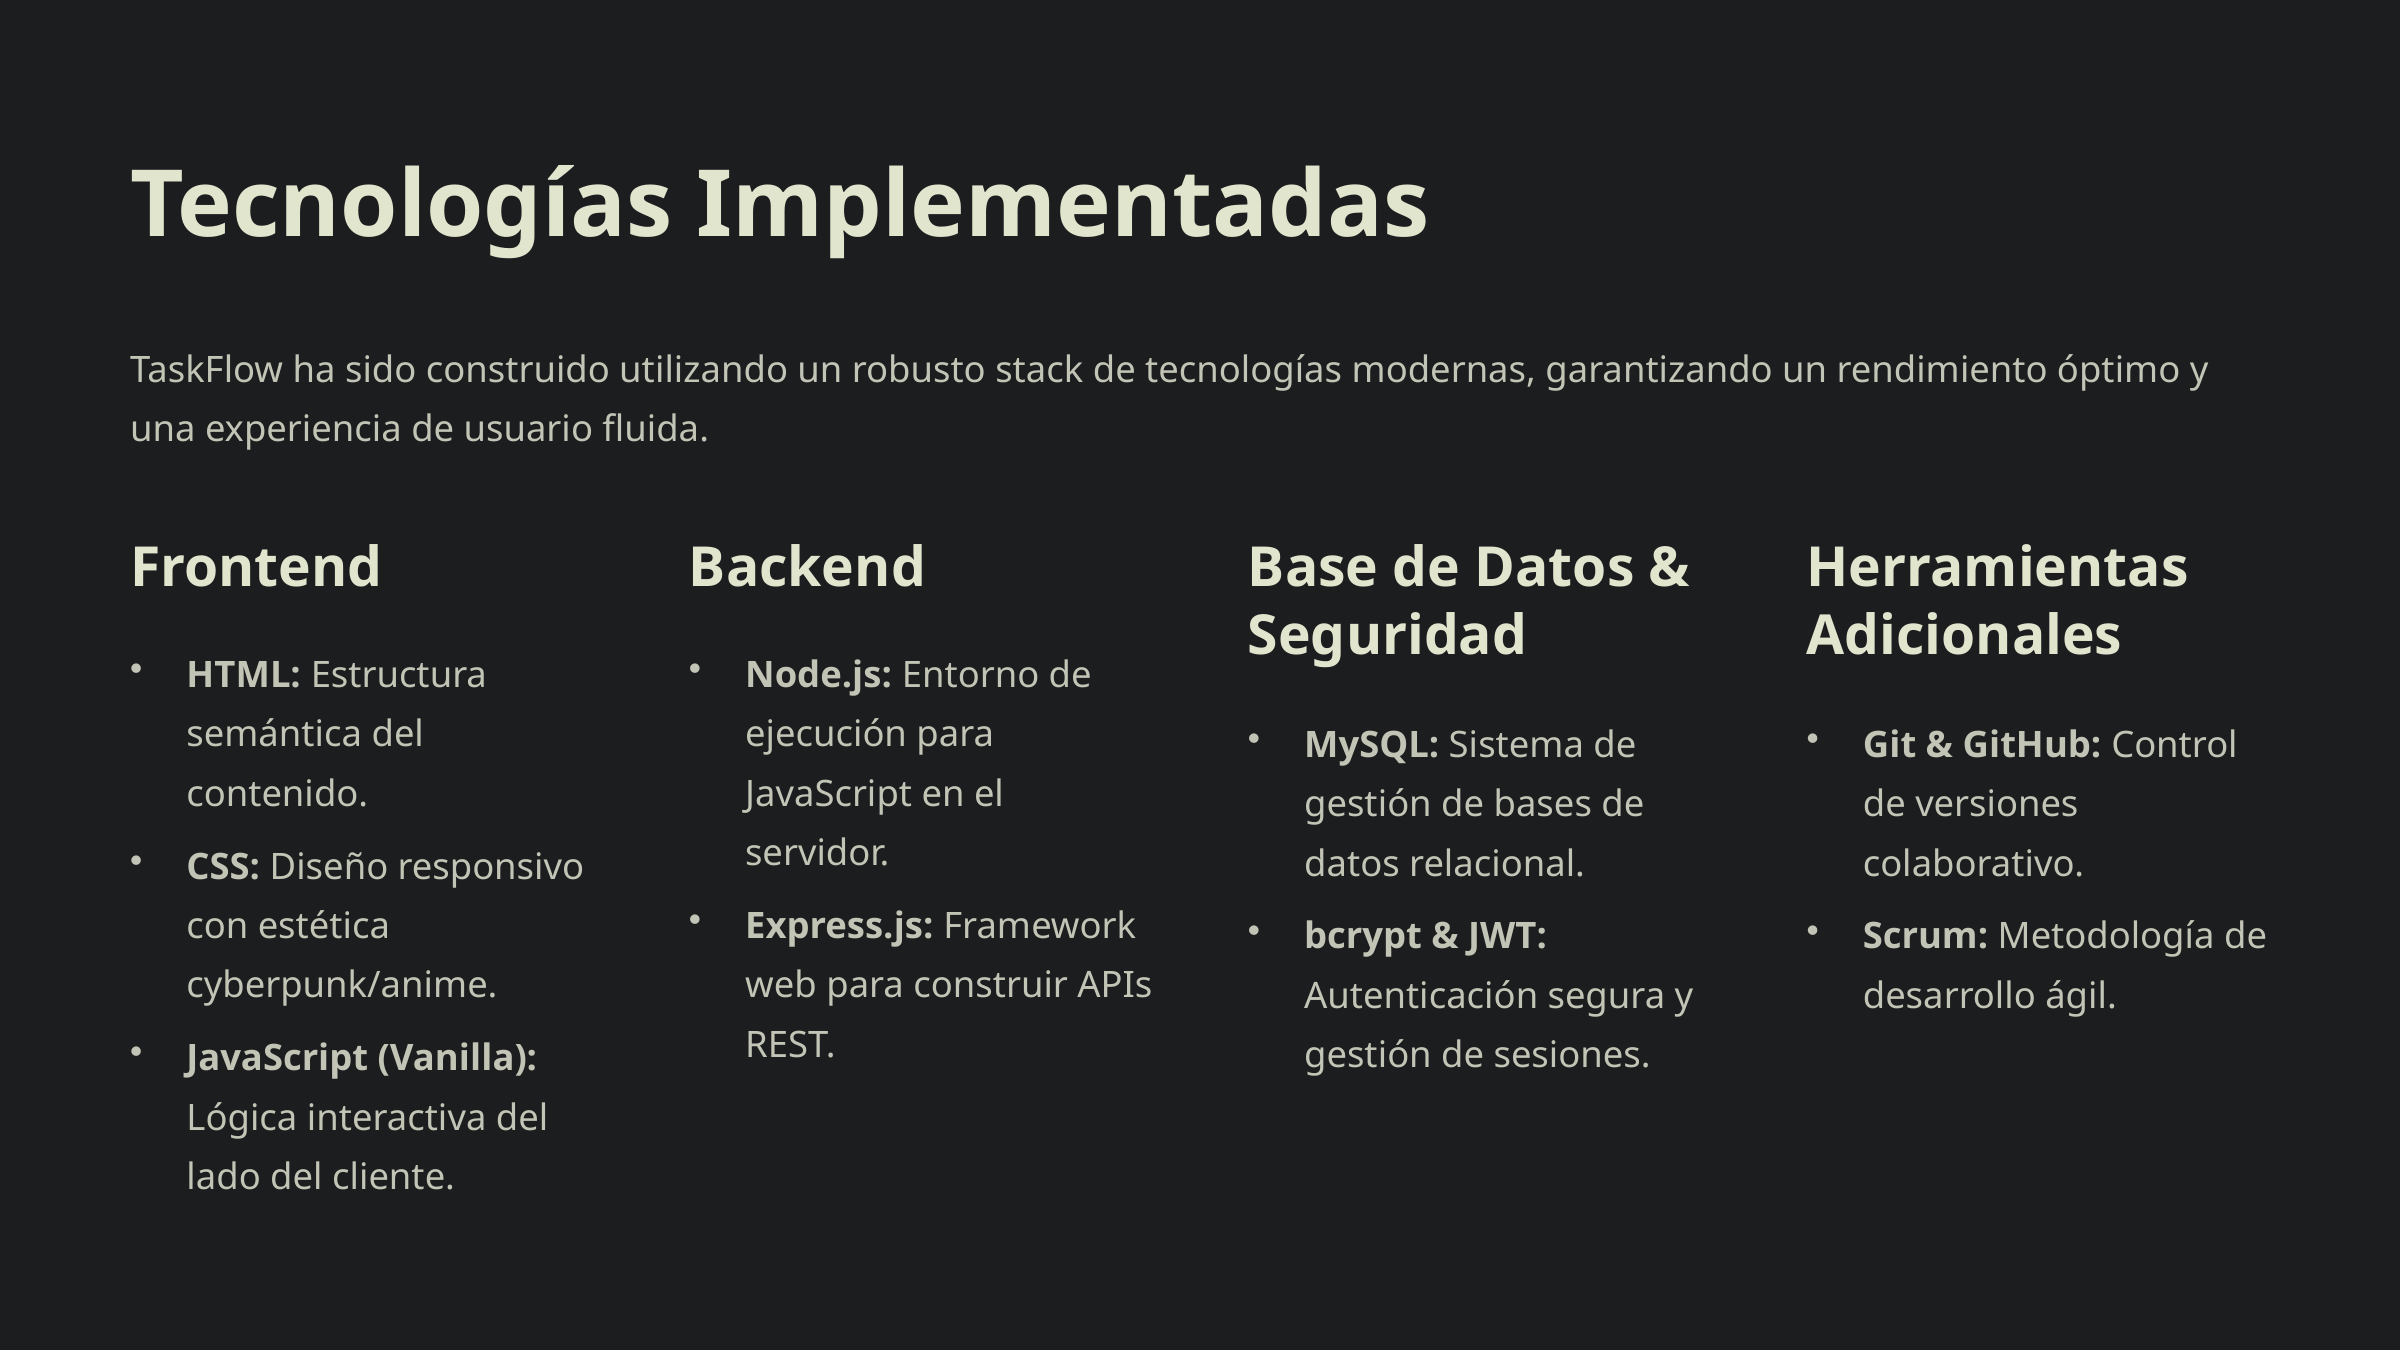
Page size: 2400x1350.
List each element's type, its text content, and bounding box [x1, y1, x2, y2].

text_box JavaScript (Vanilla): Lógica interactiva del lado del cliente. [130, 1018, 597, 1198]
text_box Node.js: Entorno de ejecución para JavaScript en el servidor. [688, 635, 1156, 874]
text_box Git & GitHub: Control de versiones colaborativo. [1806, 705, 2274, 884]
text_box MySQL: Sistema de gestión de bases de datos relacional. [1247, 705, 1715, 884]
text_box TaskFlow ha sido construido utilizando un robusto stack de tecnologías modernas, garantizando un rendimiento óptimo y una experiencia de usuario fluida. [130, 330, 2270, 450]
text_box Backend [688, 528, 1156, 599]
text_box Frontend [130, 528, 597, 599]
text_box Herramientas Adicionales [1806, 528, 2274, 669]
text_box Scrum: Metodología de desarrollo ágil. [1806, 896, 2274, 1016]
text_box bcrypt & JWT: Autenticación segura y gestión de sesiones. [1247, 896, 1715, 1076]
text_box Express.js: Framework web para construir APIs REST. [688, 886, 1156, 1066]
text_box Tecnologías Implementadas [130, 139, 1324, 256]
text_box CSS: Diseño responsivo con estética cyberpunk/anime. [130, 827, 597, 1006]
text_box Base de Datos & Seguridad [1247, 528, 1715, 669]
text_box HTML: Estructura semántica del contenido. [130, 635, 597, 814]
